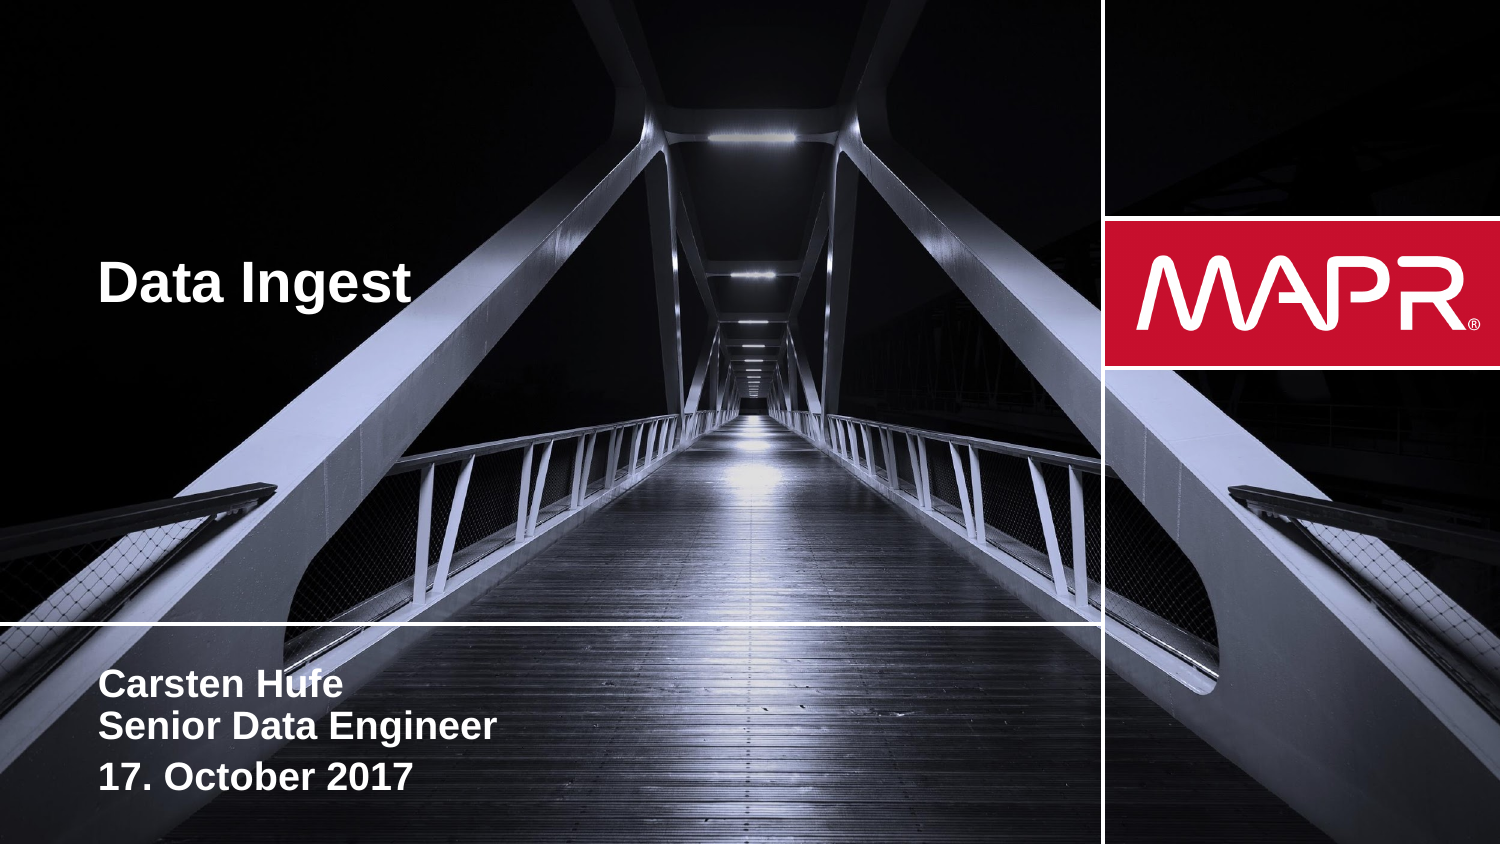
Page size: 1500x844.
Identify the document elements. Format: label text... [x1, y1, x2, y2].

picture [1105, 370, 1500, 844]
list Carsten Hufe Senior Data Engineer 17. October 2017 [82, 655, 1056, 817]
picture [1105, 221, 1500, 366]
picture [0, 626, 1101, 844]
picture [1105, 0, 1500, 216]
picture [0, 0, 1101, 622]
title Data Ingest [82, 236, 1056, 601]
